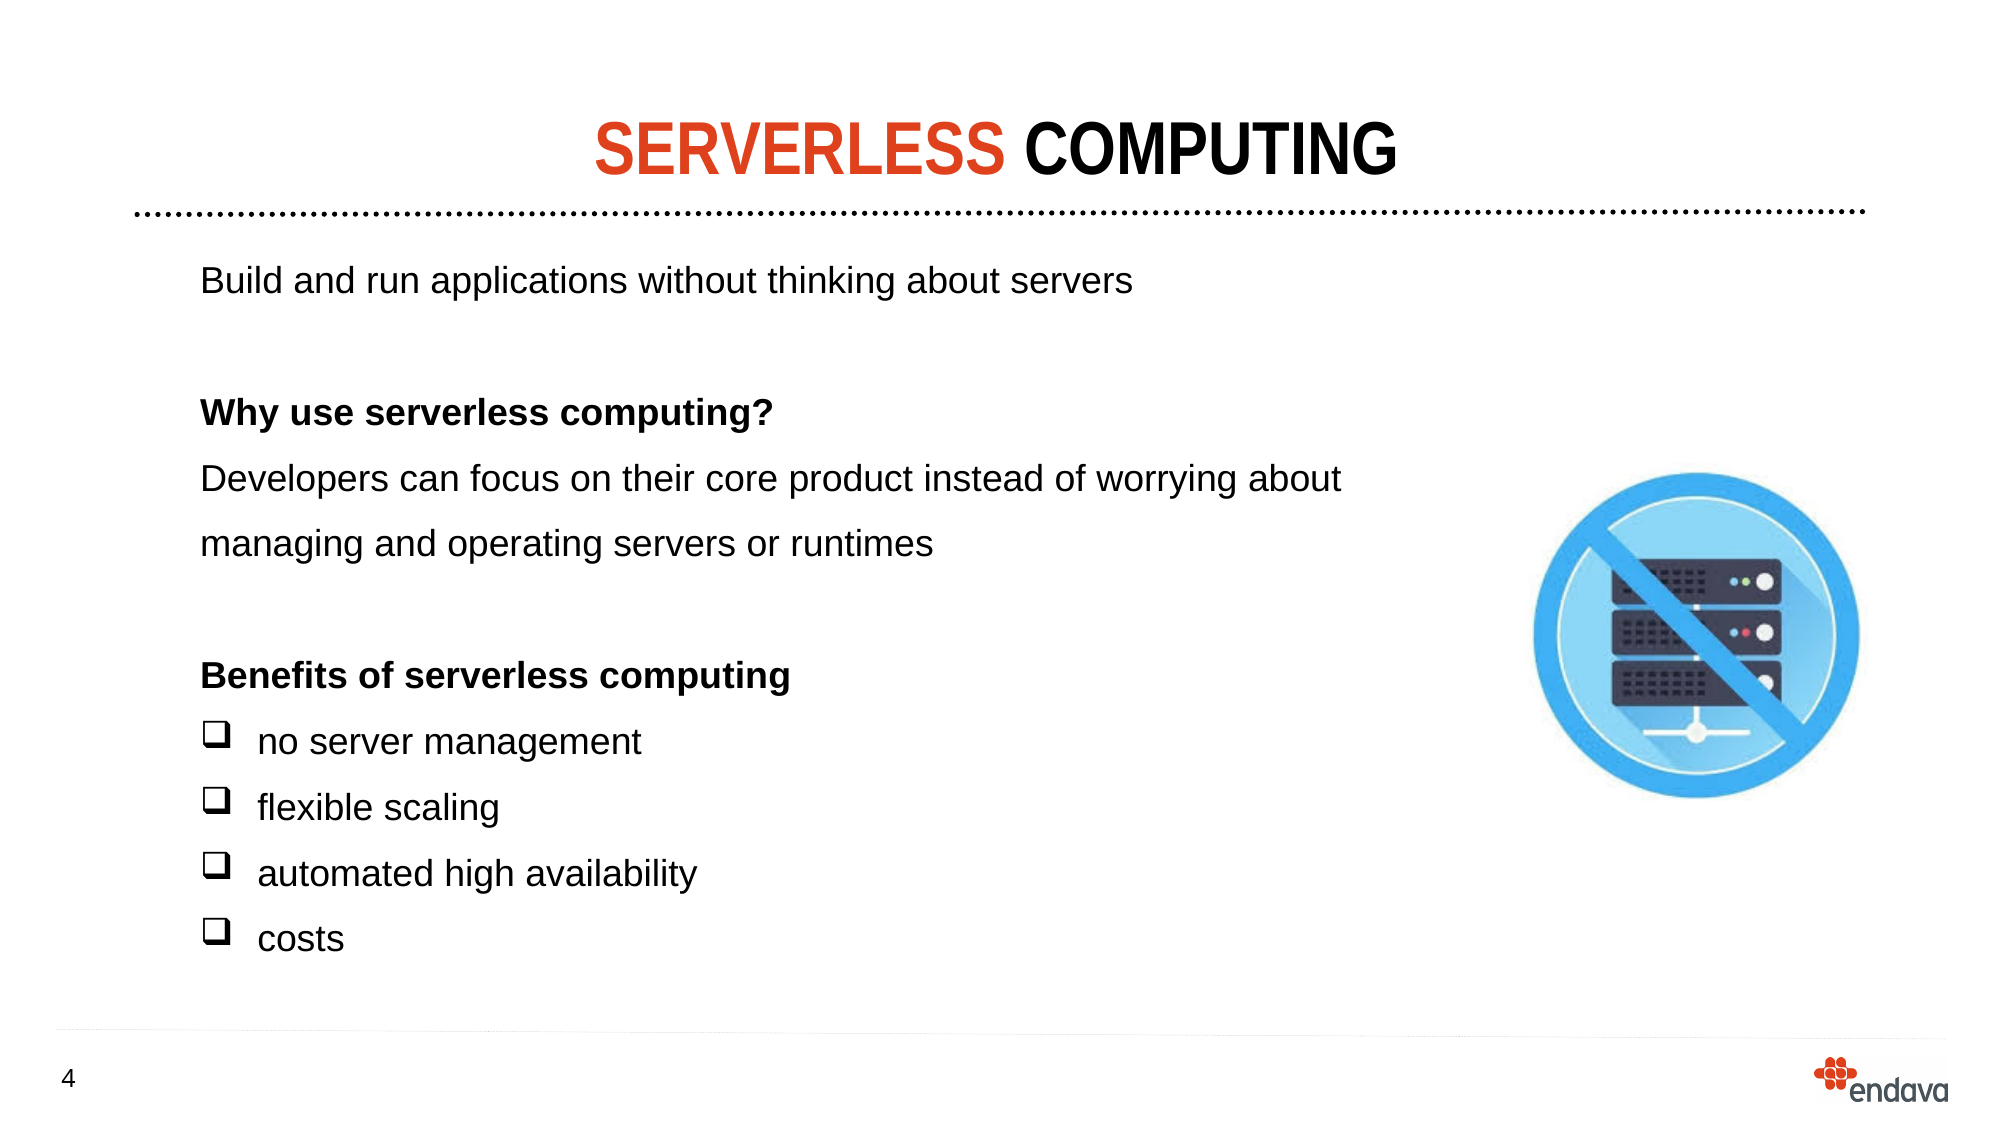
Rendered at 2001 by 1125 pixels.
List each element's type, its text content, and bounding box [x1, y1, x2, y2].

list Build and run applications without thinking about servers Why use serverless computing? Developers can focus on their core product instead of worrying about managing and operating servers or runtimes Benefits of serverless computing no server management flexible scaling automated high availability costs [199, 248, 1725, 1022]
picture [1517, 462, 1876, 807]
title Serverless computing [198, 26, 1812, 195]
picture [1814, 1057, 1948, 1102]
